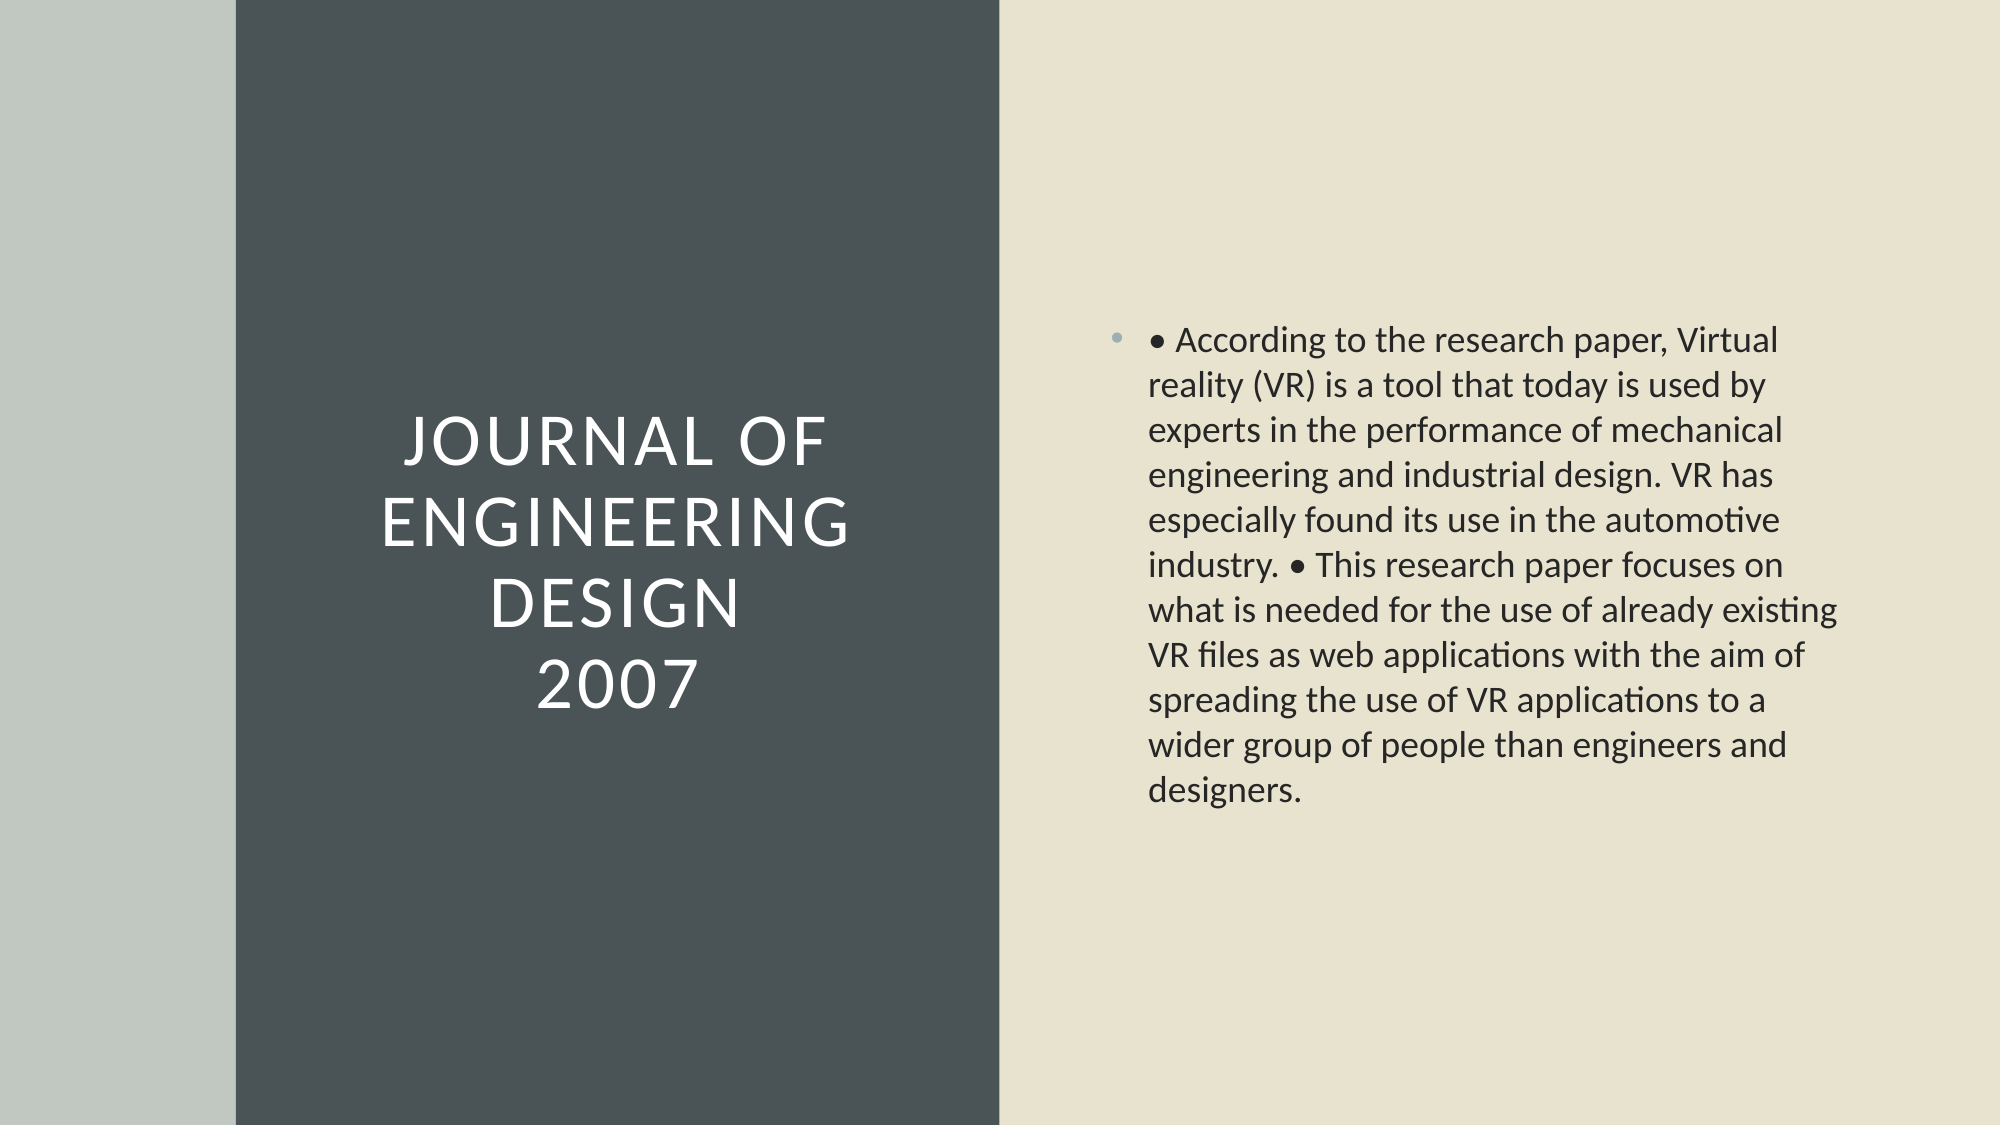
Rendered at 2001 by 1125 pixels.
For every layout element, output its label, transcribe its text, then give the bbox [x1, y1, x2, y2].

list • According to the research paper, Virtual reality (VR) is a tool that today is used by experts in the performance of mechanical engineering and industrial design. VR has especially found its use in the automotive industry. • This research paper focuses on what is needed for the use of already existing VR files as web applications with the aim of spreading the use of VR applications to a wider group of people than engineers and designers. [1095, 173, 1861, 952]
title Journal of Engineering Design 2007 [317, 171, 918, 954]
text_box [0, 0, 235, 1125]
text_box [235, 0, 1000, 1125]
